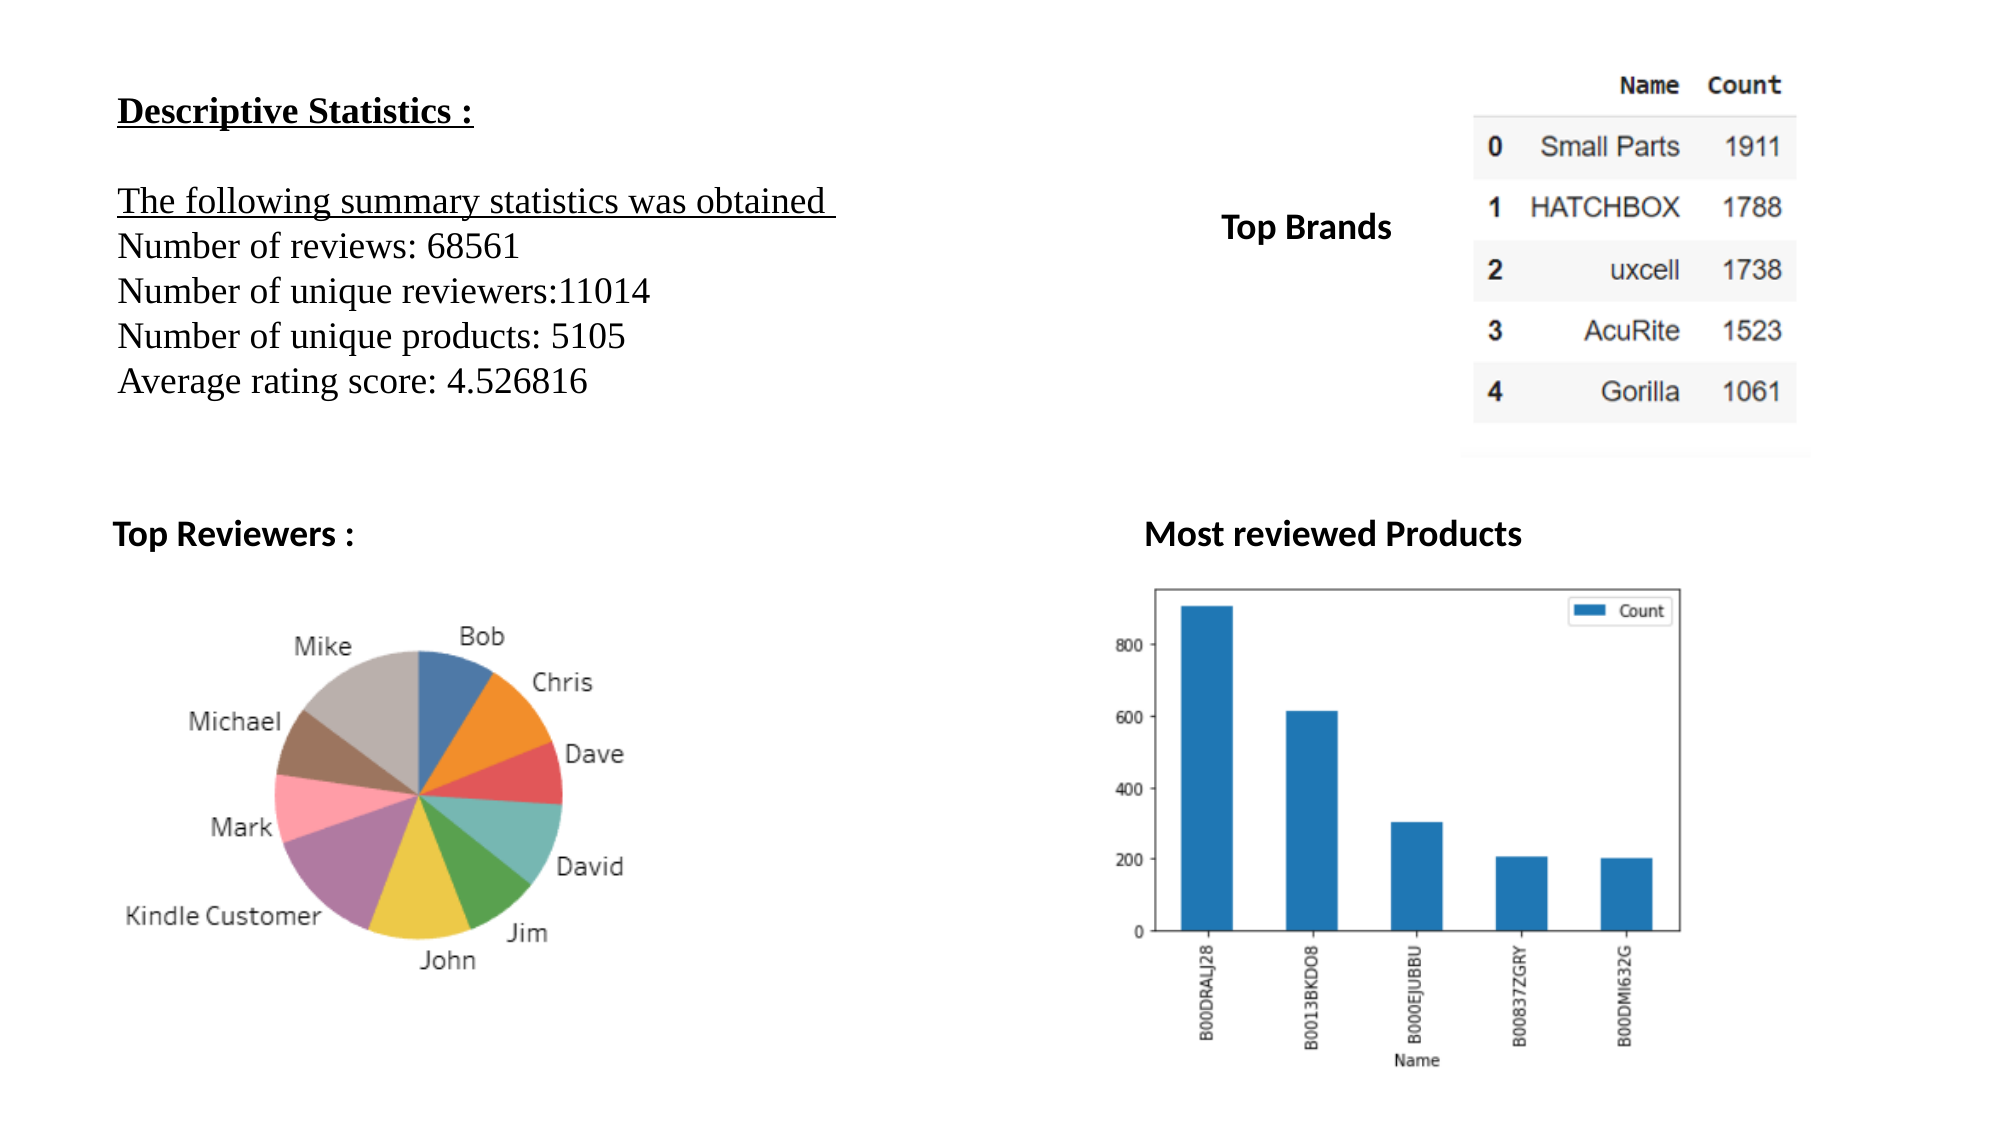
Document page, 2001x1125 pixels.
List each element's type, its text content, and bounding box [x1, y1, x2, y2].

picture [1093, 562, 1764, 1089]
text_box Top Brands [1206, 194, 1424, 255]
text_box Descriptive Statistics : The following summary statistics was obtained Number of reviews: 68561 Number of unique reviewers:11014 Number of unique products: 5105 Average rating score: 4.526816 [102, 78, 1000, 409]
text_box Most reviewed Products [1129, 501, 1764, 562]
picture [115, 567, 786, 1089]
text_box Top Reviewers : [97, 501, 659, 562]
picture [1424, 36, 1844, 475]
